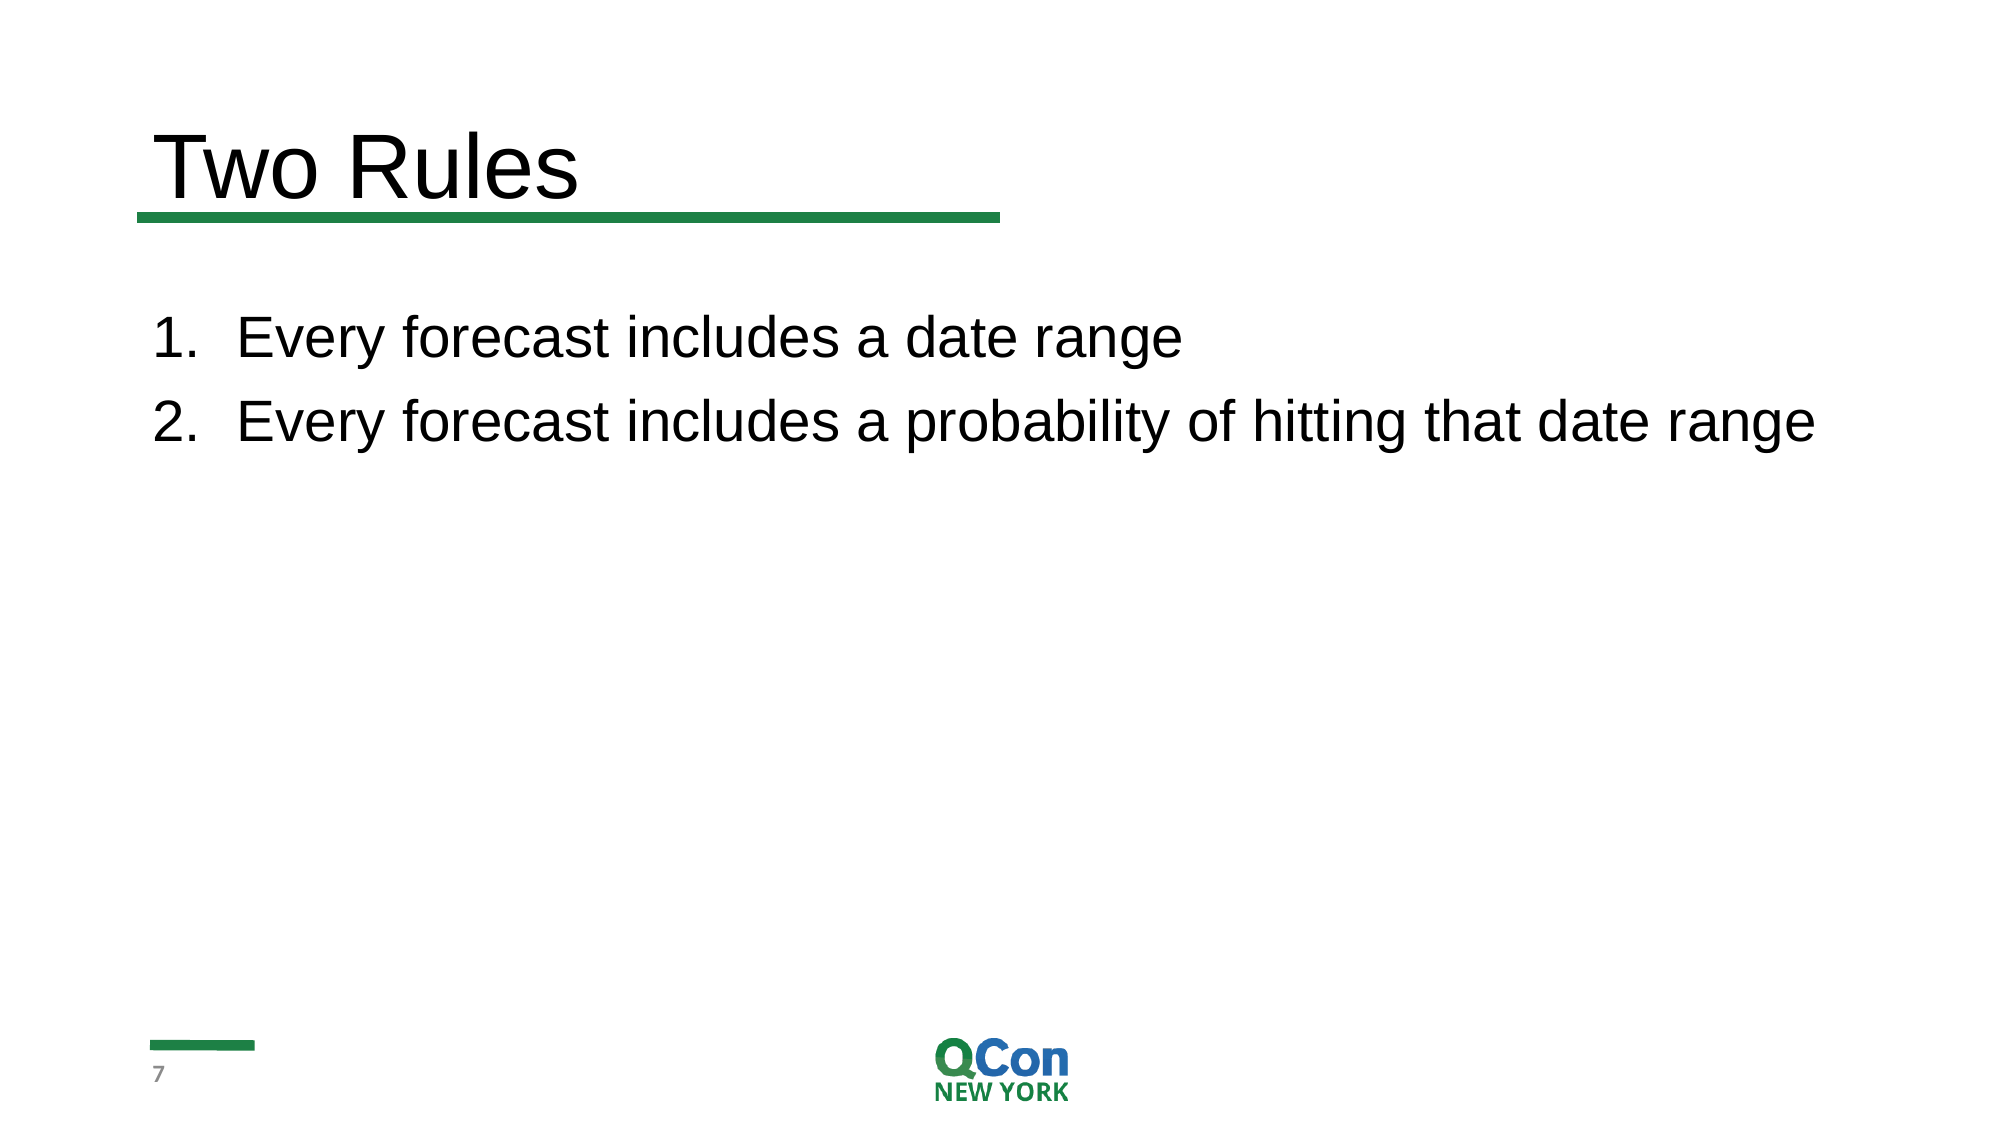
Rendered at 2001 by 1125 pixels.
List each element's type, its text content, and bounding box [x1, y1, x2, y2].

title Two Rules [137, 59, 1863, 278]
list Every forecast includes a date range Every forecast includes a probability of hitting that date range [137, 299, 1863, 1014]
slide_number 7 [137, 1042, 588, 1103]
picture [932, 1038, 1068, 1107]
